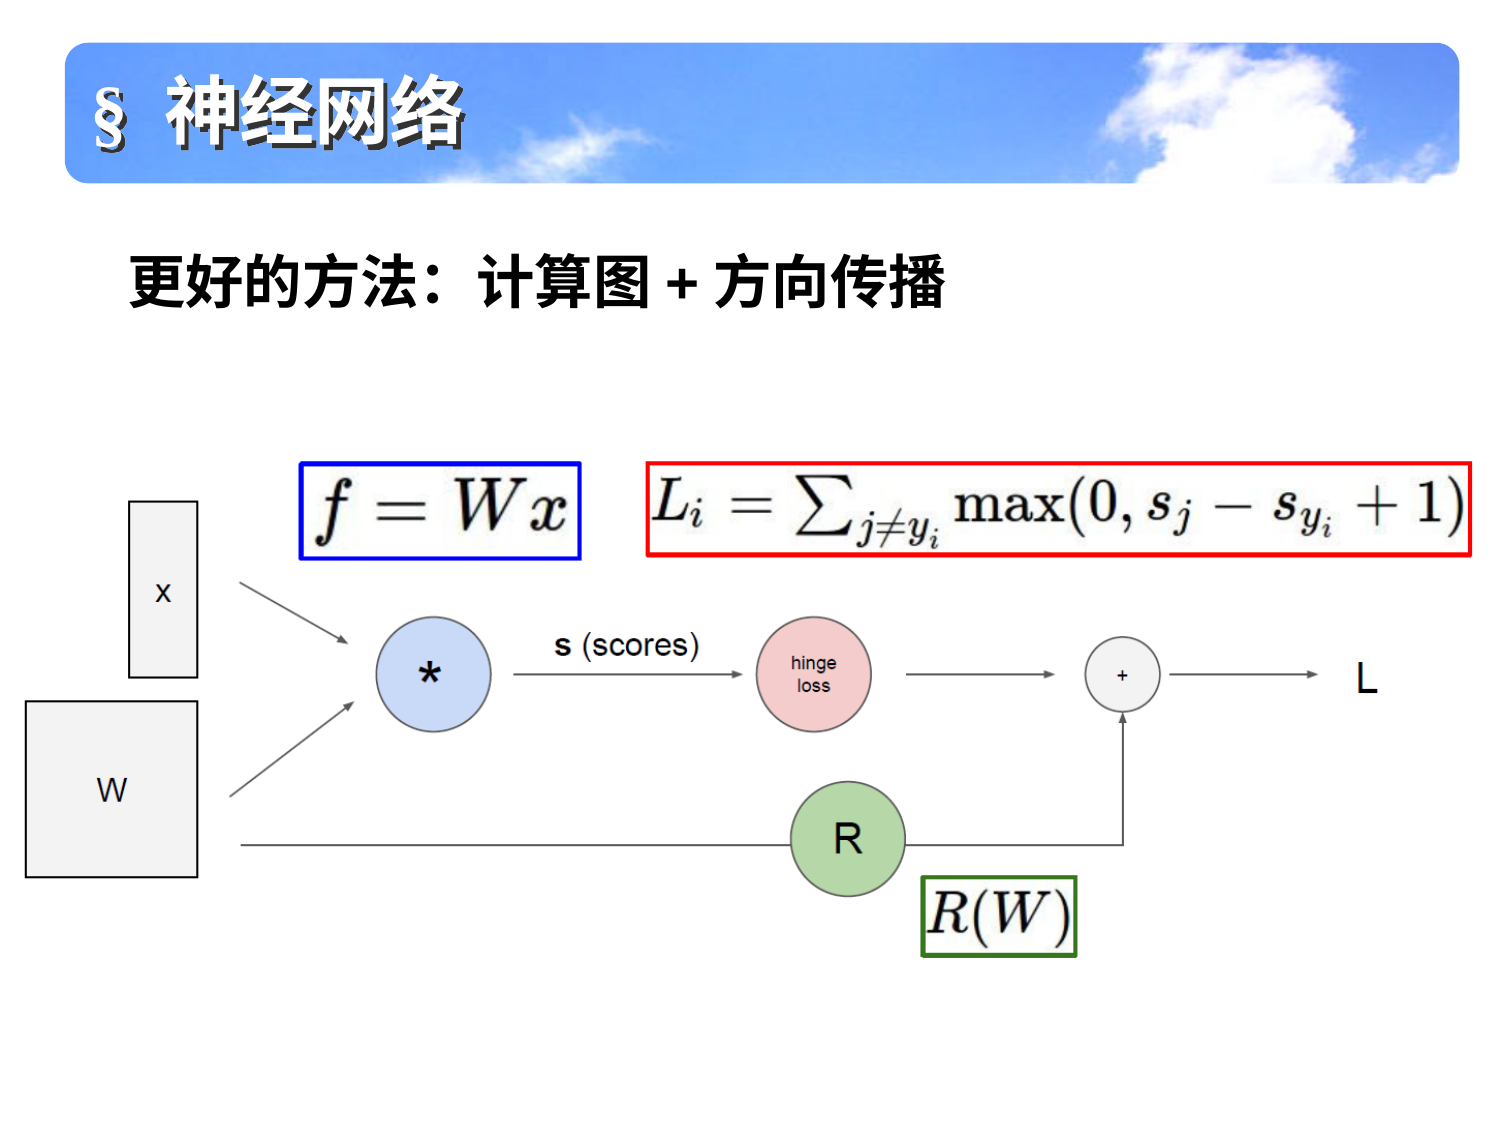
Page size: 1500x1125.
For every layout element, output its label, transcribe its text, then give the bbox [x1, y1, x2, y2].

picture [0, 424, 1500, 989]
text_box 更好的方法：计算图+方向传播 [112, 237, 1150, 323]
picture [64, 42, 1460, 184]
text_box § 神经网络 [74, 49, 1288, 168]
